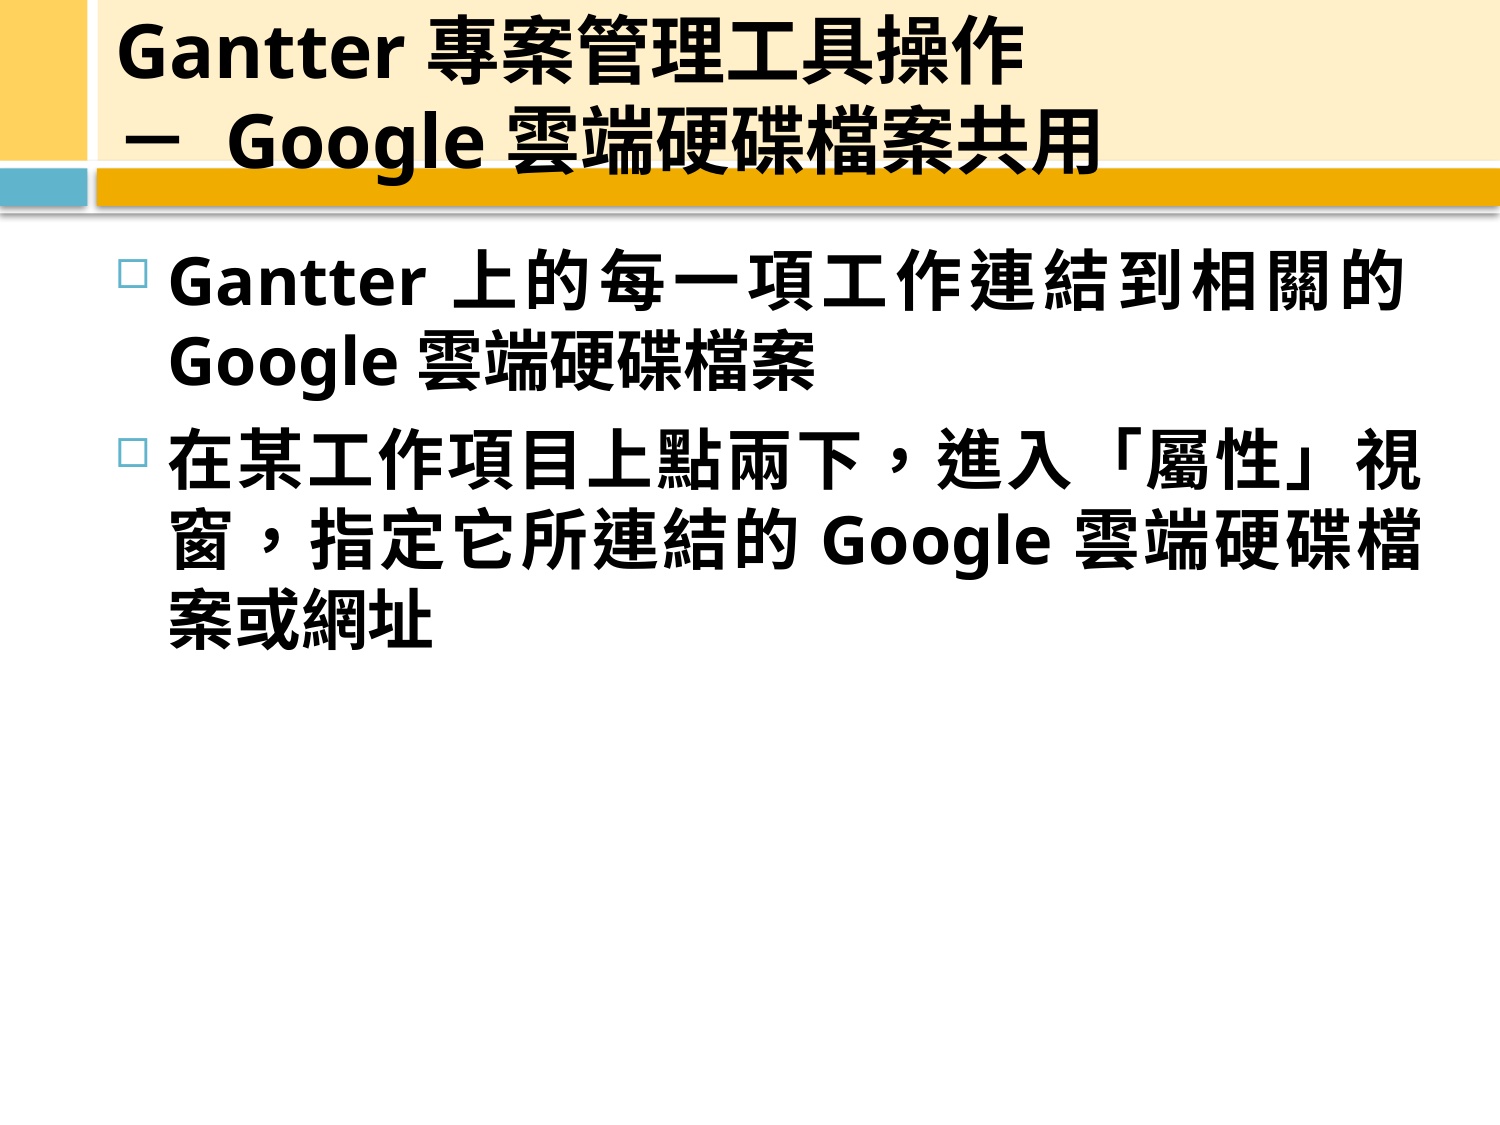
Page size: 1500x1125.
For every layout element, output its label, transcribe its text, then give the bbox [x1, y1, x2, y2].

title Gantter專案管理工具操作 － Google雲端硬碟檔案共用 [100, 26, 1438, 161]
list Gantter上的每一項工作連結到相關的Google雲端硬碟檔案 在某工作項目上點兩下，進入「屬性」視窗，指定它所連結的Google雲端硬碟檔案或網址 [100, 231, 1438, 1024]
